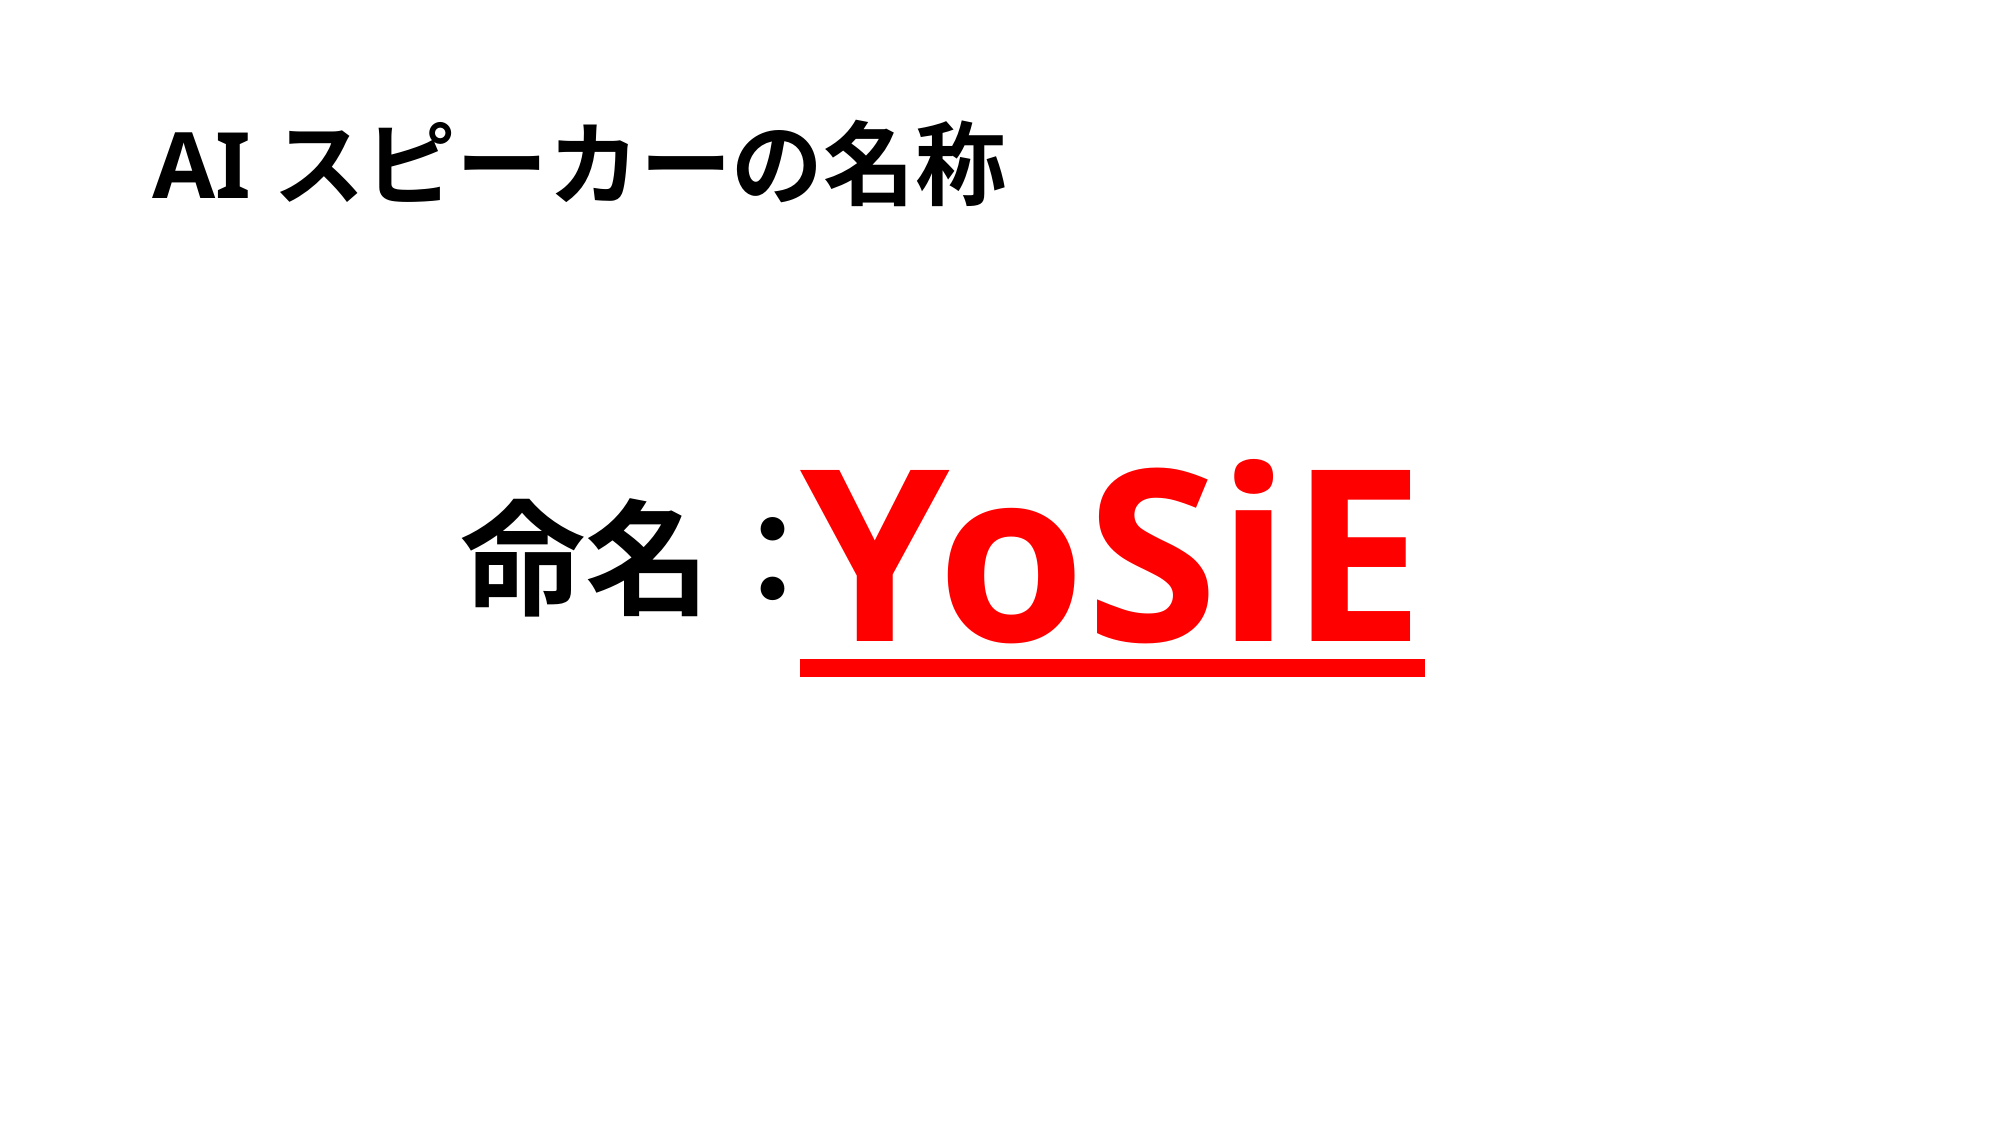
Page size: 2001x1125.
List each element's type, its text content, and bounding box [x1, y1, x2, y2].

text_box YoSiE [785, 394, 1863, 697]
title AIスピーカーの名称 [137, 59, 1863, 278]
list 命名： [445, 490, 2000, 1125]
